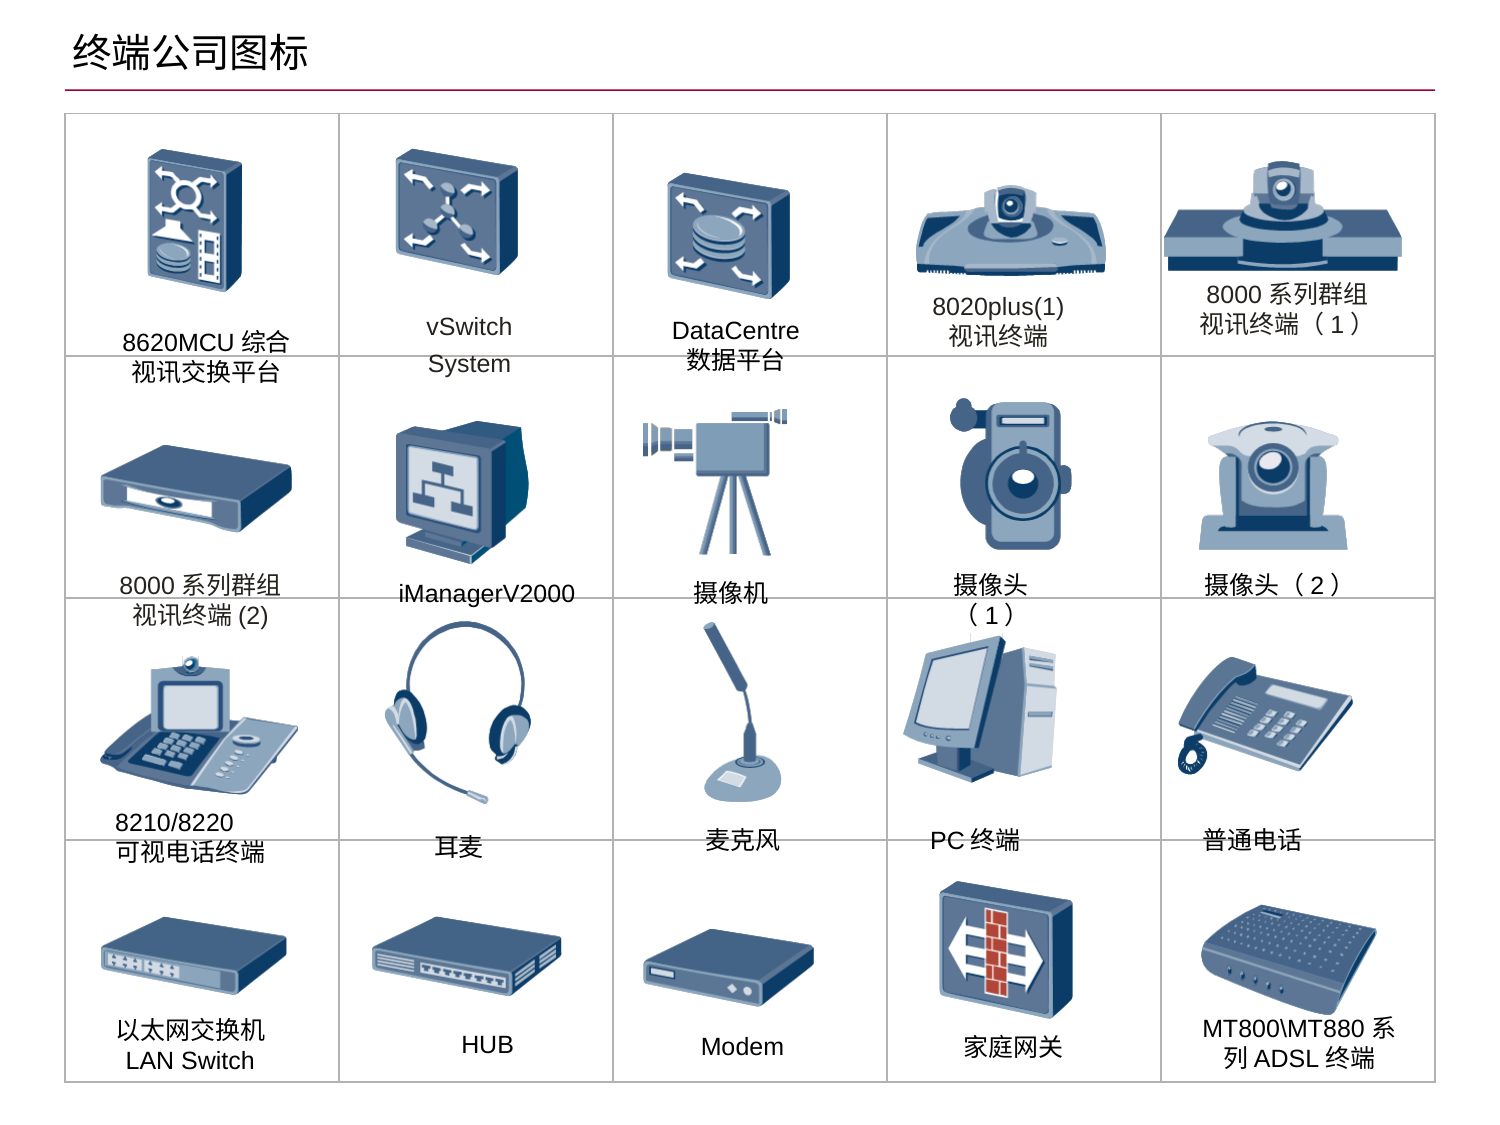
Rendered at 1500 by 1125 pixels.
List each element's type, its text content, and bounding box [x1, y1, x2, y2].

text_box 8000系列群组 视讯终端（1） [1163, 278, 1412, 339]
text_box DataCentre 数据平台 [655, 314, 817, 375]
picture [702, 621, 783, 802]
text_box MT800\MT880系列ADSL终端 [1187, 1005, 1412, 1080]
text_box 终端公司图标 [59, 22, 322, 82]
text_box 摄像头（2） [1189, 562, 1371, 608]
picture [950, 396, 1073, 551]
text_box 麦克风 [690, 816, 796, 862]
text_box 耳麦 [419, 816, 500, 869]
picture [903, 632, 1057, 783]
picture [915, 184, 1107, 276]
text_box 摄像头（1） [939, 562, 1093, 638]
picture [666, 172, 790, 301]
text_box 家庭网关 [948, 1016, 1079, 1070]
text_box 8000系列群组 视讯终端(2) [76, 562, 325, 638]
picture [1198, 420, 1349, 550]
picture [1174, 656, 1353, 778]
picture [99, 916, 288, 996]
picture [100, 656, 299, 796]
picture [99, 443, 292, 534]
text_box HUB [461, 1028, 514, 1059]
picture [383, 621, 531, 804]
picture [1198, 904, 1379, 1020]
text_box Modem [685, 1023, 800, 1068]
text_box vSwitch System [383, 302, 556, 378]
picture [1163, 160, 1402, 272]
picture [643, 408, 787, 556]
text_box 8020plus(1) 视讯终端 [915, 290, 1082, 351]
text_box 8620MCU综合视讯交换平台 [112, 326, 302, 387]
picture [147, 148, 242, 294]
text_box PC终端 [915, 816, 1111, 862]
picture [395, 148, 518, 277]
text_box iManagerV2000 [383, 562, 608, 615]
picture [938, 881, 1073, 1021]
text_box 普通电话 [1187, 816, 1317, 862]
text_box 摄像机 [679, 562, 797, 615]
picture [643, 928, 814, 1008]
text_box 8210/8220 可视电话终端 [100, 803, 281, 874]
picture [371, 916, 563, 999]
picture [395, 420, 530, 566]
text_box 以太网交换机 LAN Switch [100, 1007, 281, 1082]
